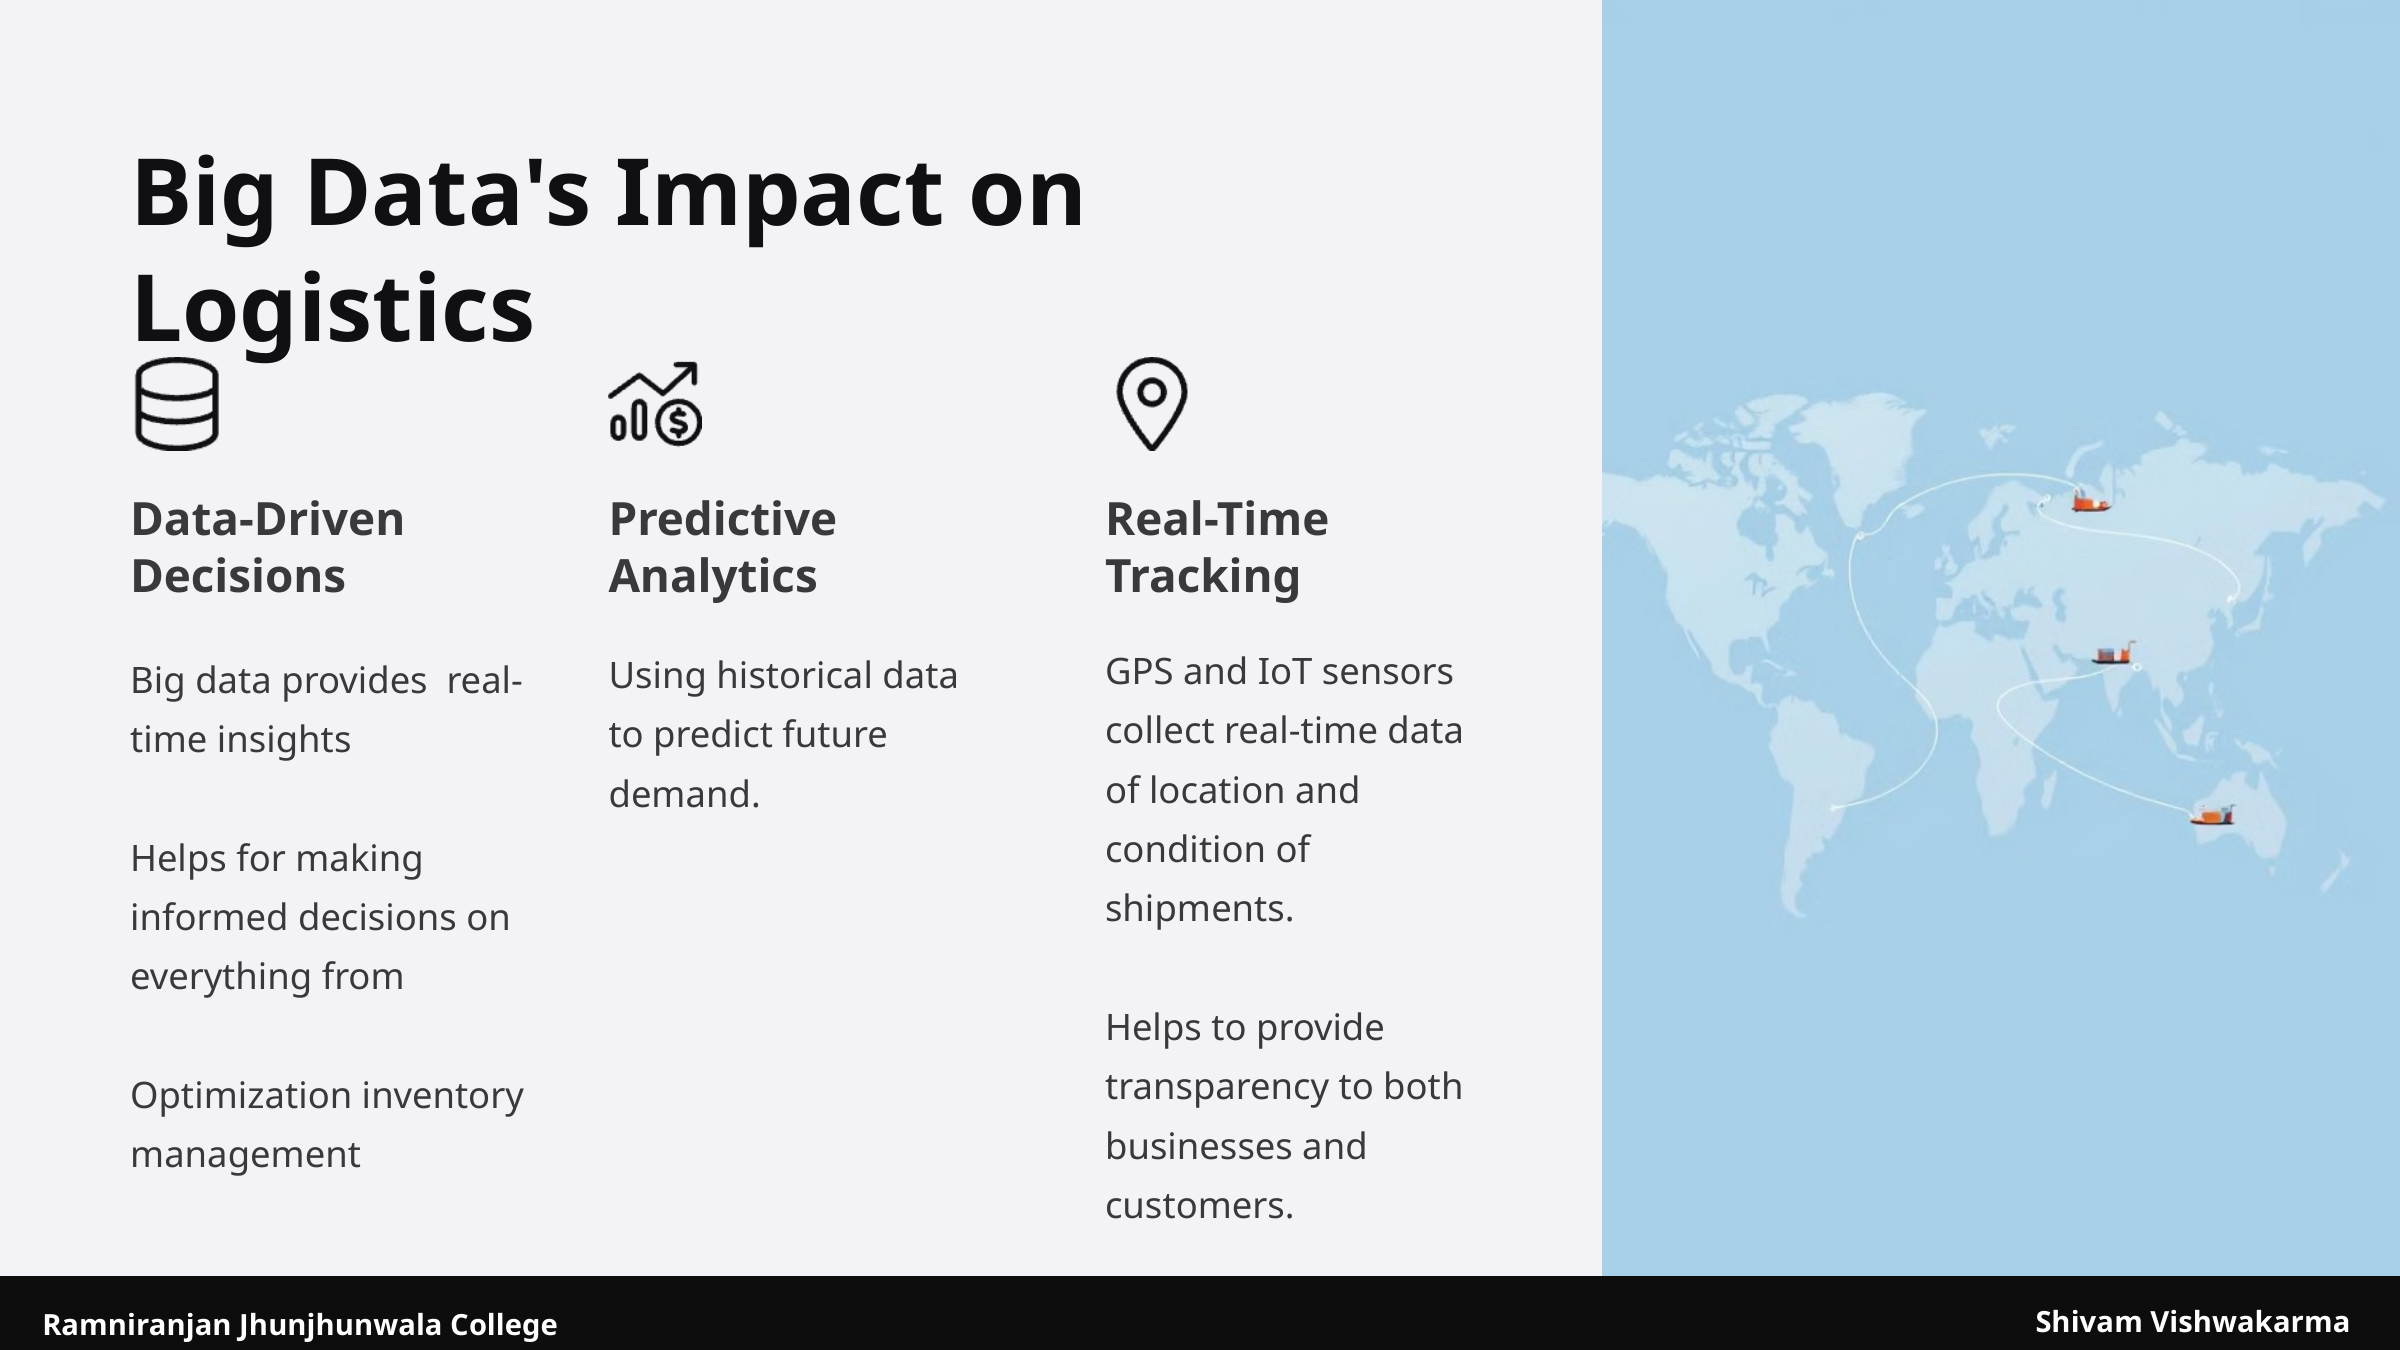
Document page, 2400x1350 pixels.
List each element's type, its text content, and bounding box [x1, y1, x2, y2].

picture [608, 357, 702, 451]
picture [1602, 0, 2400, 1274]
text_box Predictive Analytics [608, 487, 985, 604]
text_box Using historical data to predict future demand. [608, 636, 985, 994]
text_box Big data provides real-time insights Helps for making informed decisions on everything from Optimization inventory management [130, 641, 569, 1177]
text_box Data-Driven Decisions [130, 487, 507, 604]
text_box Big Data's Impact on Logistics [130, 128, 1452, 303]
text_box Real-Time Tracking [1105, 487, 1482, 604]
picture [130, 357, 224, 451]
text_box GPS and IoT sensors collect real-time data of location and condition of shipments. Helps to provide transparency to both businesses and customers. [1105, 632, 1509, 1177]
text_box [0, 1274, 2400, 1350]
picture [1105, 357, 1199, 451]
